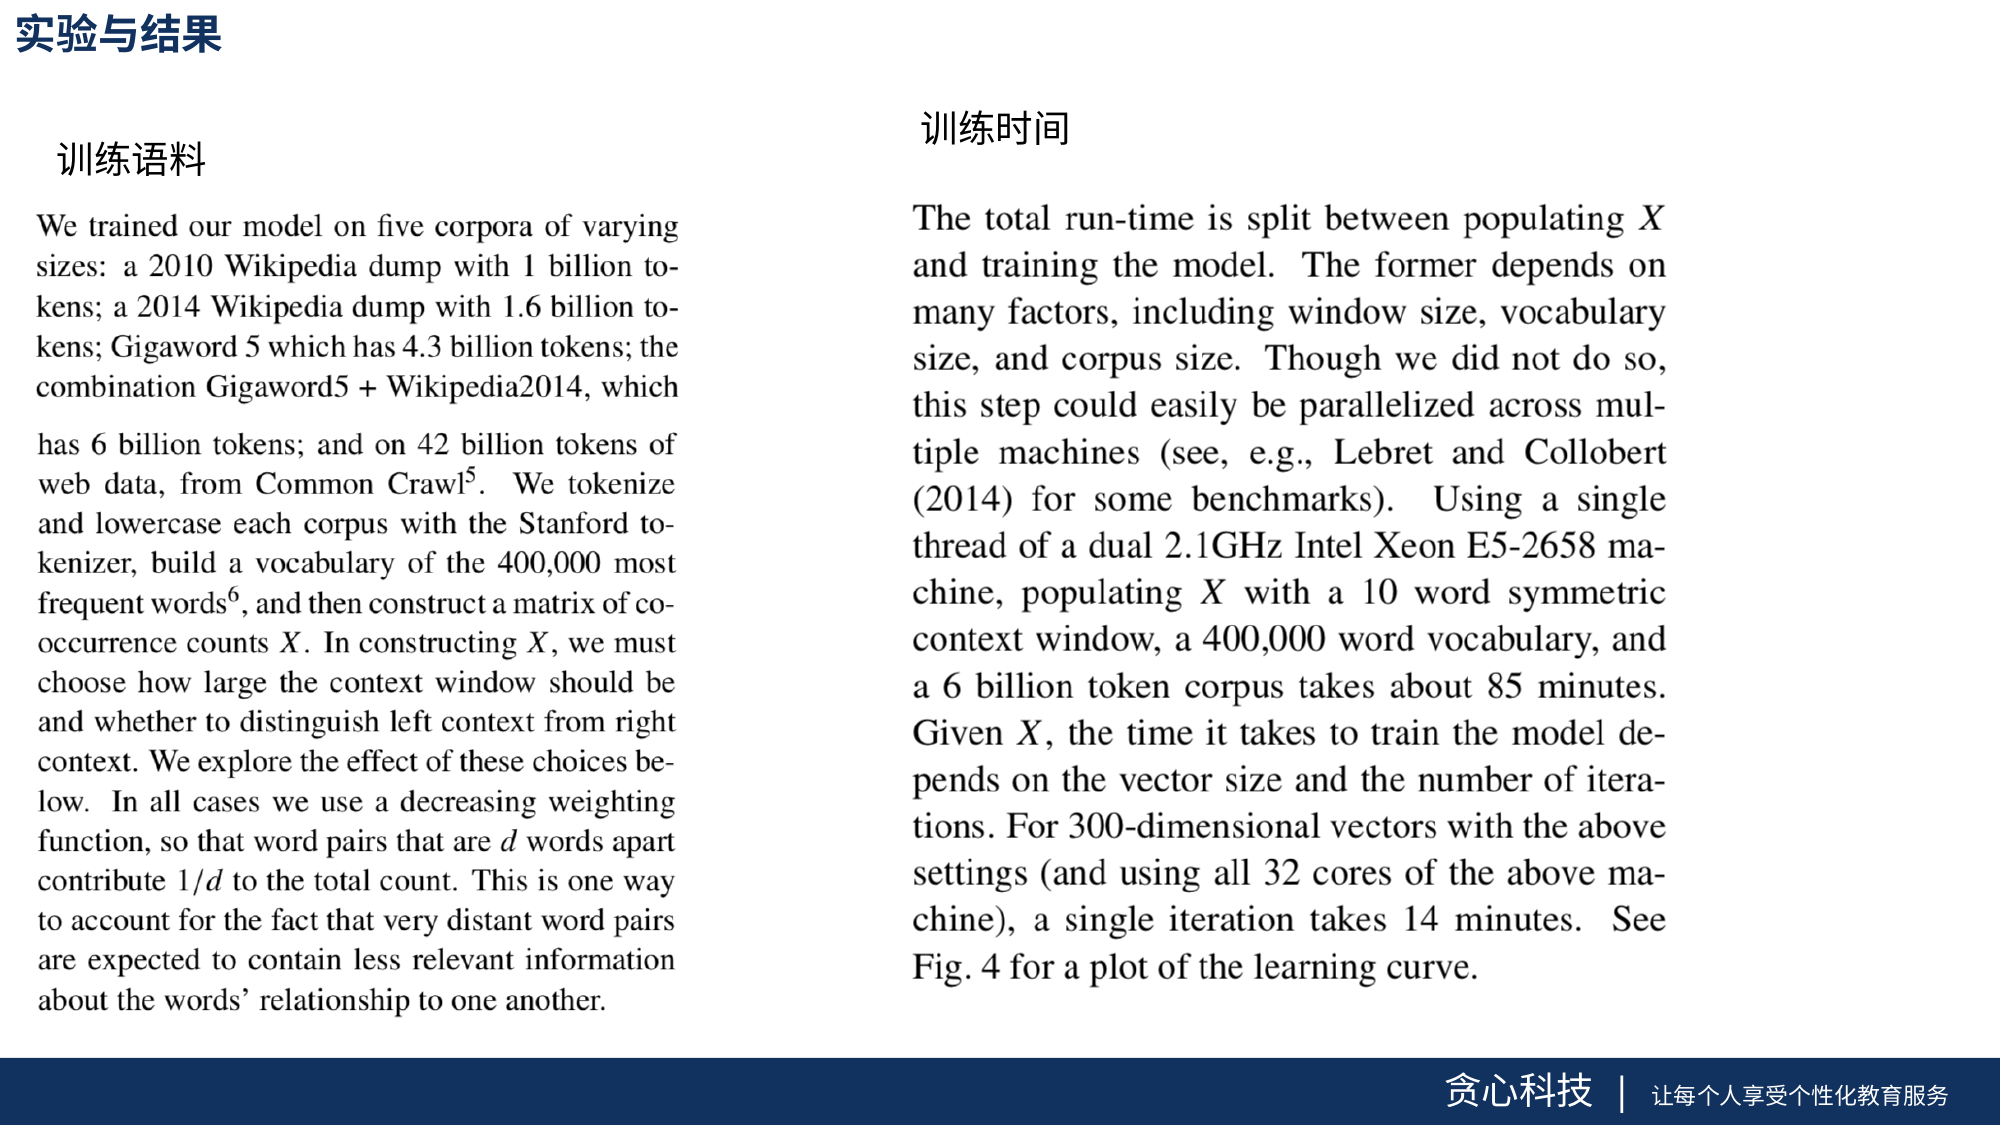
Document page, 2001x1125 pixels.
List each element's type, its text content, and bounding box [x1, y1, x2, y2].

picture [27, 192, 696, 1024]
picture [904, 192, 1700, 992]
text_box 训练时间 [905, 97, 1086, 158]
text_box 训练语料 [41, 128, 222, 188]
text_box 实验与结果 [0, 0, 602, 65]
